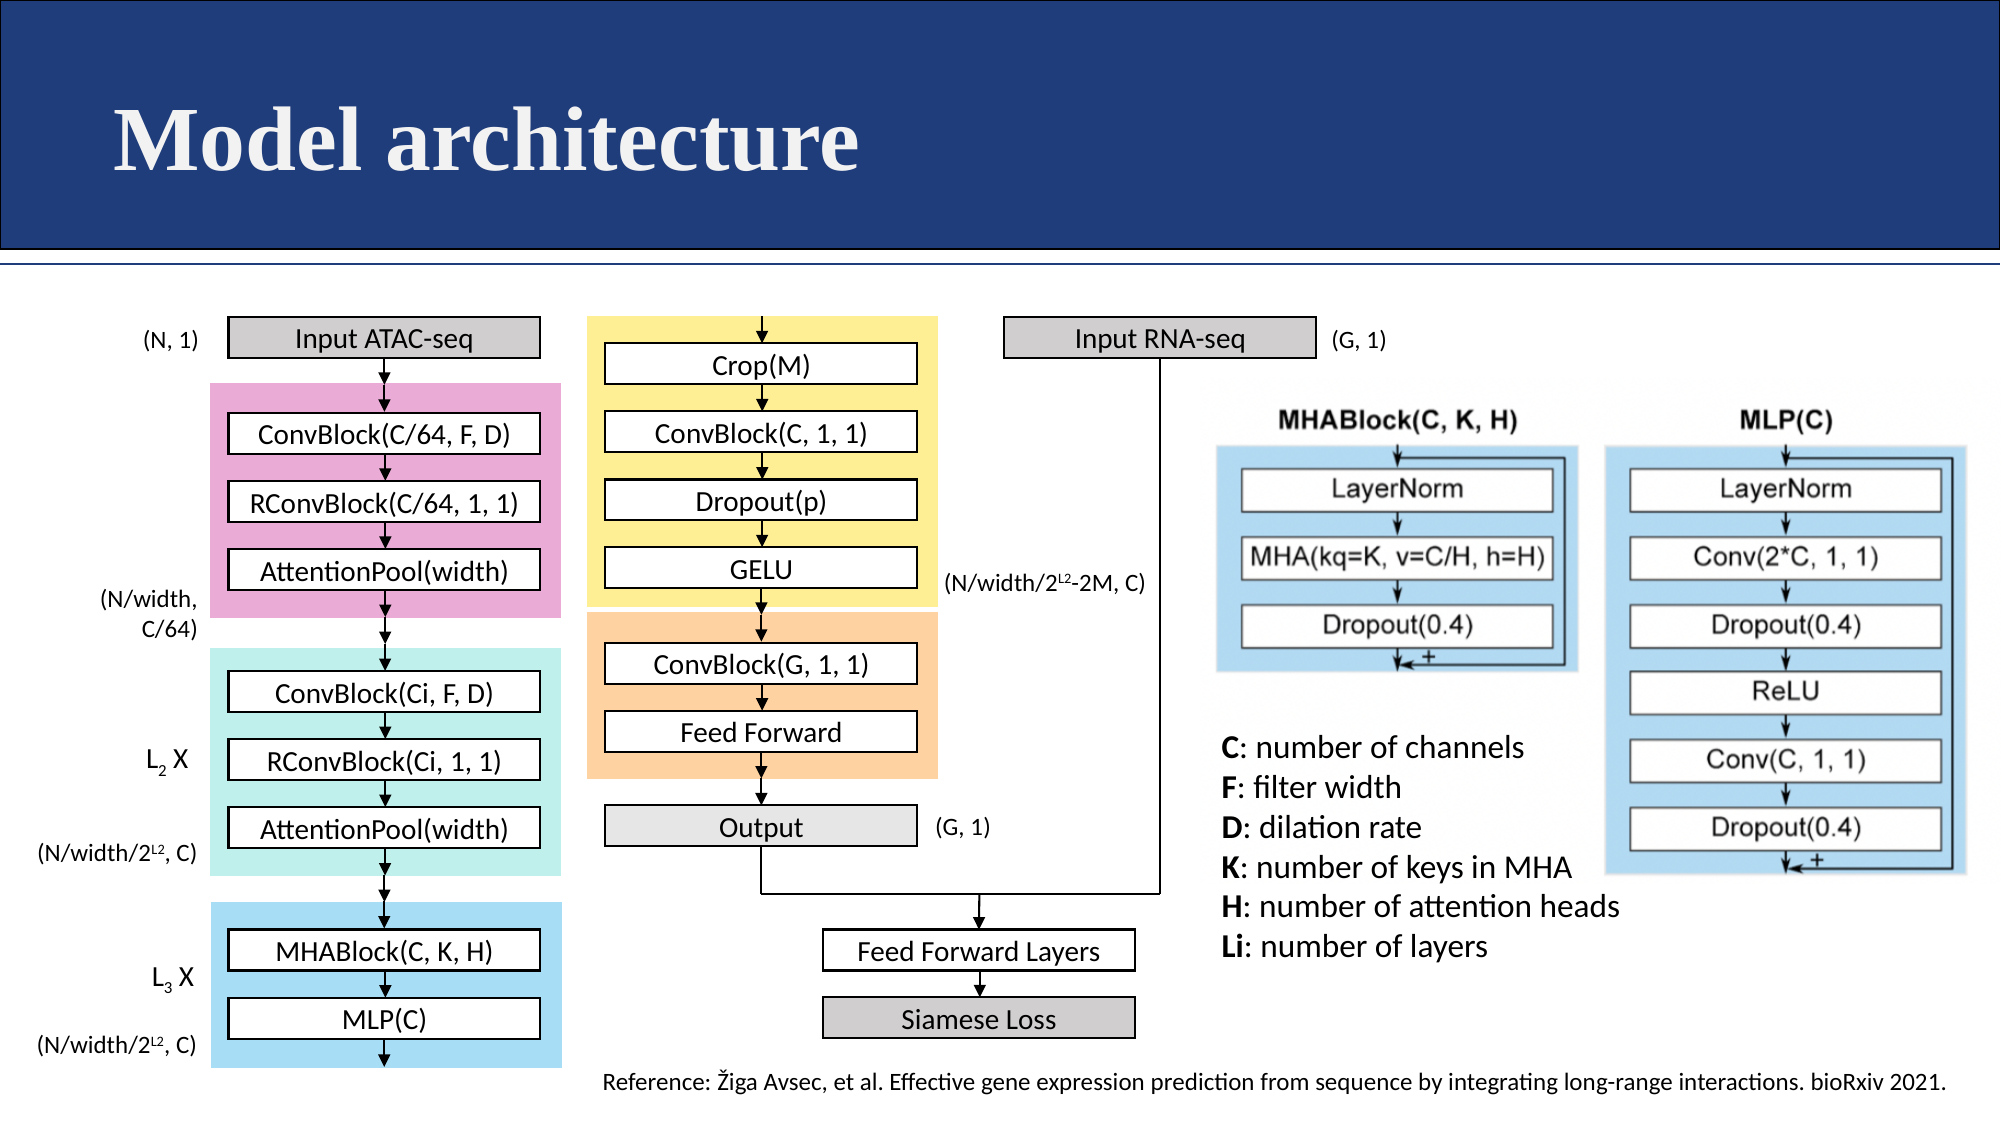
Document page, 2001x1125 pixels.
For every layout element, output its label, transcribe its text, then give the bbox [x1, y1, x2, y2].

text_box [1, 316, 1450, 1067]
picture [1450, 377, 2001, 884]
text_box C: number of channels F: filter width D: dilation rate K: number of keys in MHA H: number of attention heads Li: number of layers [1450, 884, 1662, 972]
text_box Model architecture [98, 71, 1951, 197]
text_box [0, 0, 2000, 250]
text_box Reference: Žiga Avsec, et al. Effective gene expression prediction from sequence by integrating long-range interactions. bioRxiv 2021. [587, 1058, 1974, 1103]
